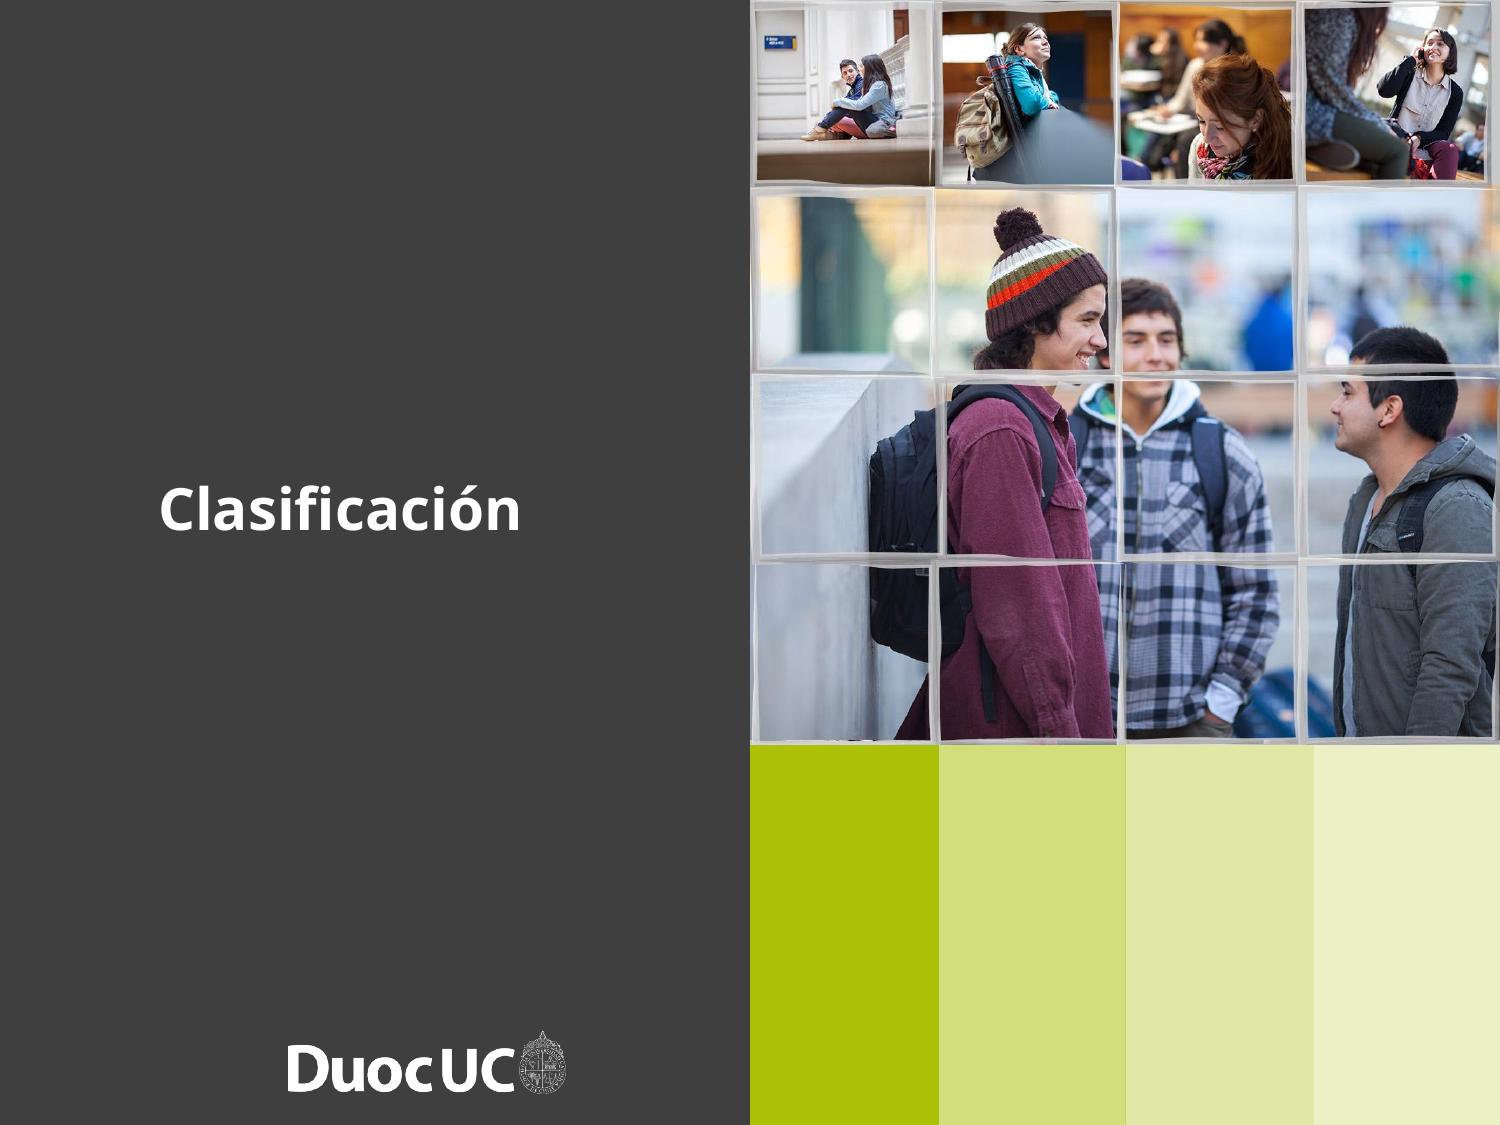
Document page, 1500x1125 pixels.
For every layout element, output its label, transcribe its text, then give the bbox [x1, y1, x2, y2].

text_box Clasificación [143, 464, 670, 550]
picture [750, 0, 1500, 1125]
picture [288, 1031, 566, 1094]
